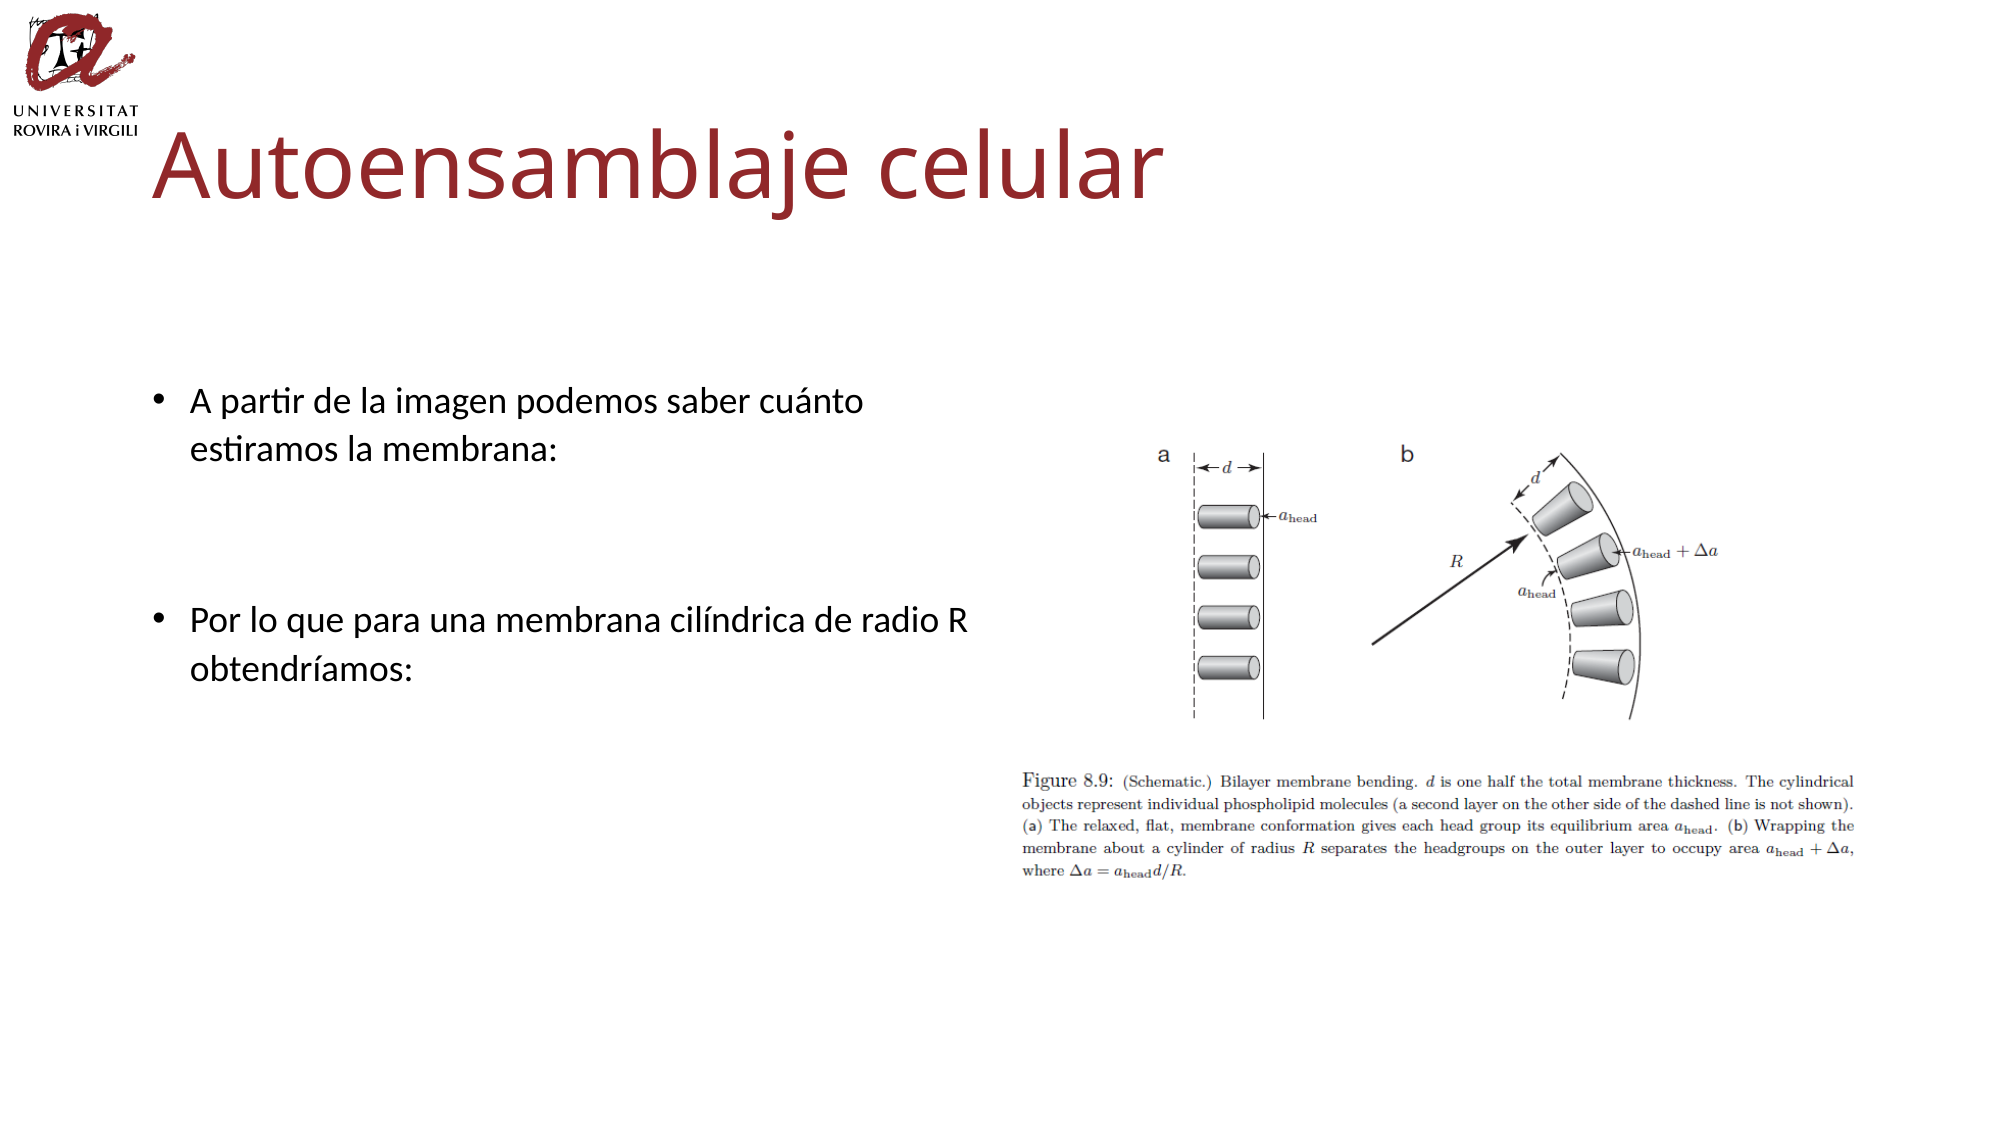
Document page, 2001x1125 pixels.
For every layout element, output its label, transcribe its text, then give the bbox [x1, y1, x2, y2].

picture [14, 13, 138, 136]
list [1011, 416, 1863, 897]
title Autoensamblaje celular [137, 59, 1863, 278]
